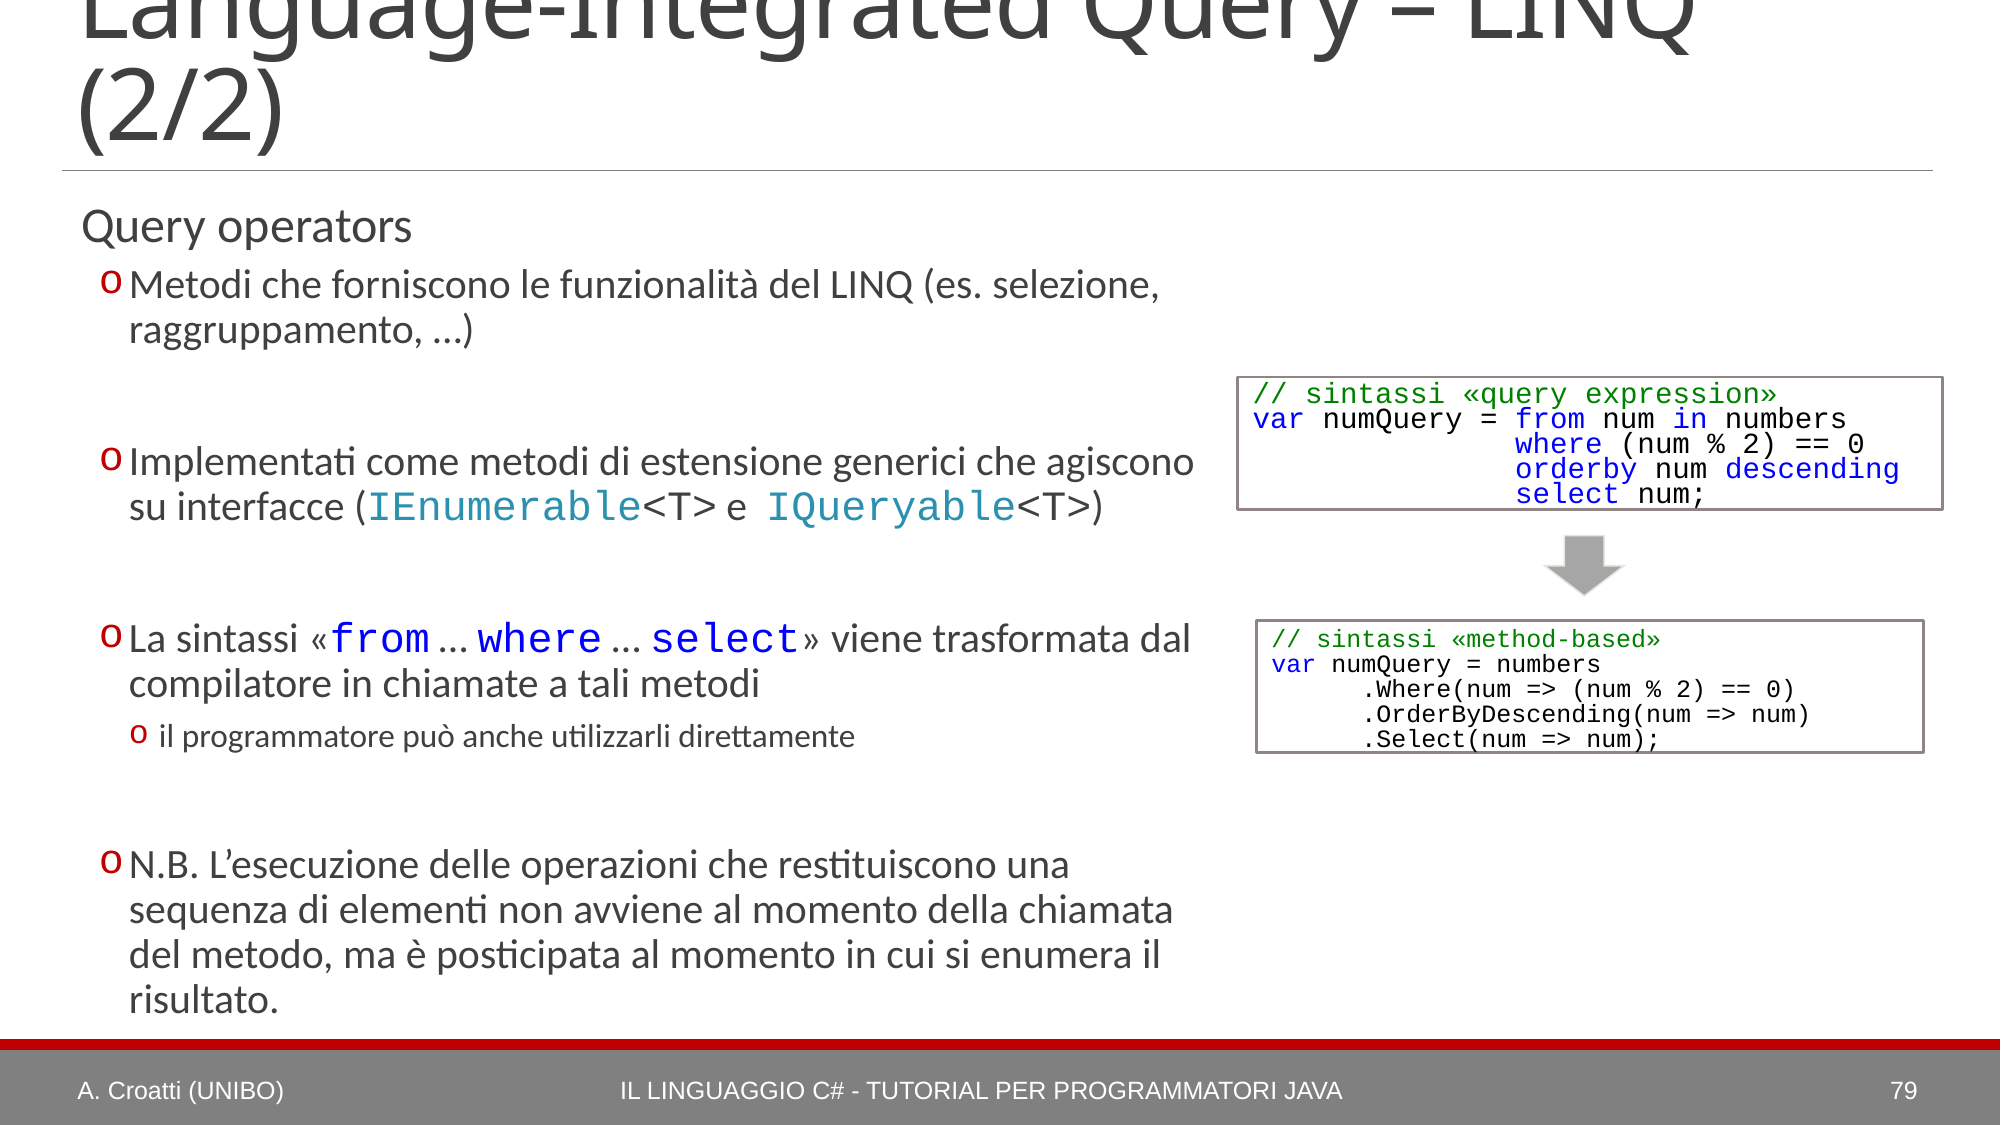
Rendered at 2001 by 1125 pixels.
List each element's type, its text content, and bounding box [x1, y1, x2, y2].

slide_number 79 [1624, 1059, 1933, 1120]
title Language-Integrated Query – LINQ (2/2) [62, 47, 1933, 169]
list Query operators Metodi che forniscono le funzionalità del LINQ (es. selezione, raggruppamento, …) Implementati come metodi di estensione generici che agiscono su interfacce (IEnumerable<T> e IQueryable<T>) La sintassi «from … where … select» viene trasformata dal compilatore in chiamate a tali metodi il programmatore può anche utilizzarli direttamente N.B. L’esecuzione delle operazioni che restituiscono una sequenza di elementi non avviene al momento della chiamata del metodo, ma è posticipata al momento in cui si enumera il risultato. [65, 192, 1217, 1056]
text_box // sintassi «query expression» var numQuery = from num in numbers where (num % 2) == 0 orderby num descending select num; [1236, 376, 1944, 511]
text_box [1544, 535, 1625, 596]
footer Il Linguaggio C# - Tutorial per Programmatori Java [339, 1059, 1624, 1120]
text_box // sintassi «method-based» var numQuery = numbers .Where(num => (num % 2) == 0) .OrderByDescending(num => num) .Select(num => num); [1255, 619, 1925, 754]
slide_number A. Croatti (UNIBO) [62, 1059, 339, 1120]
